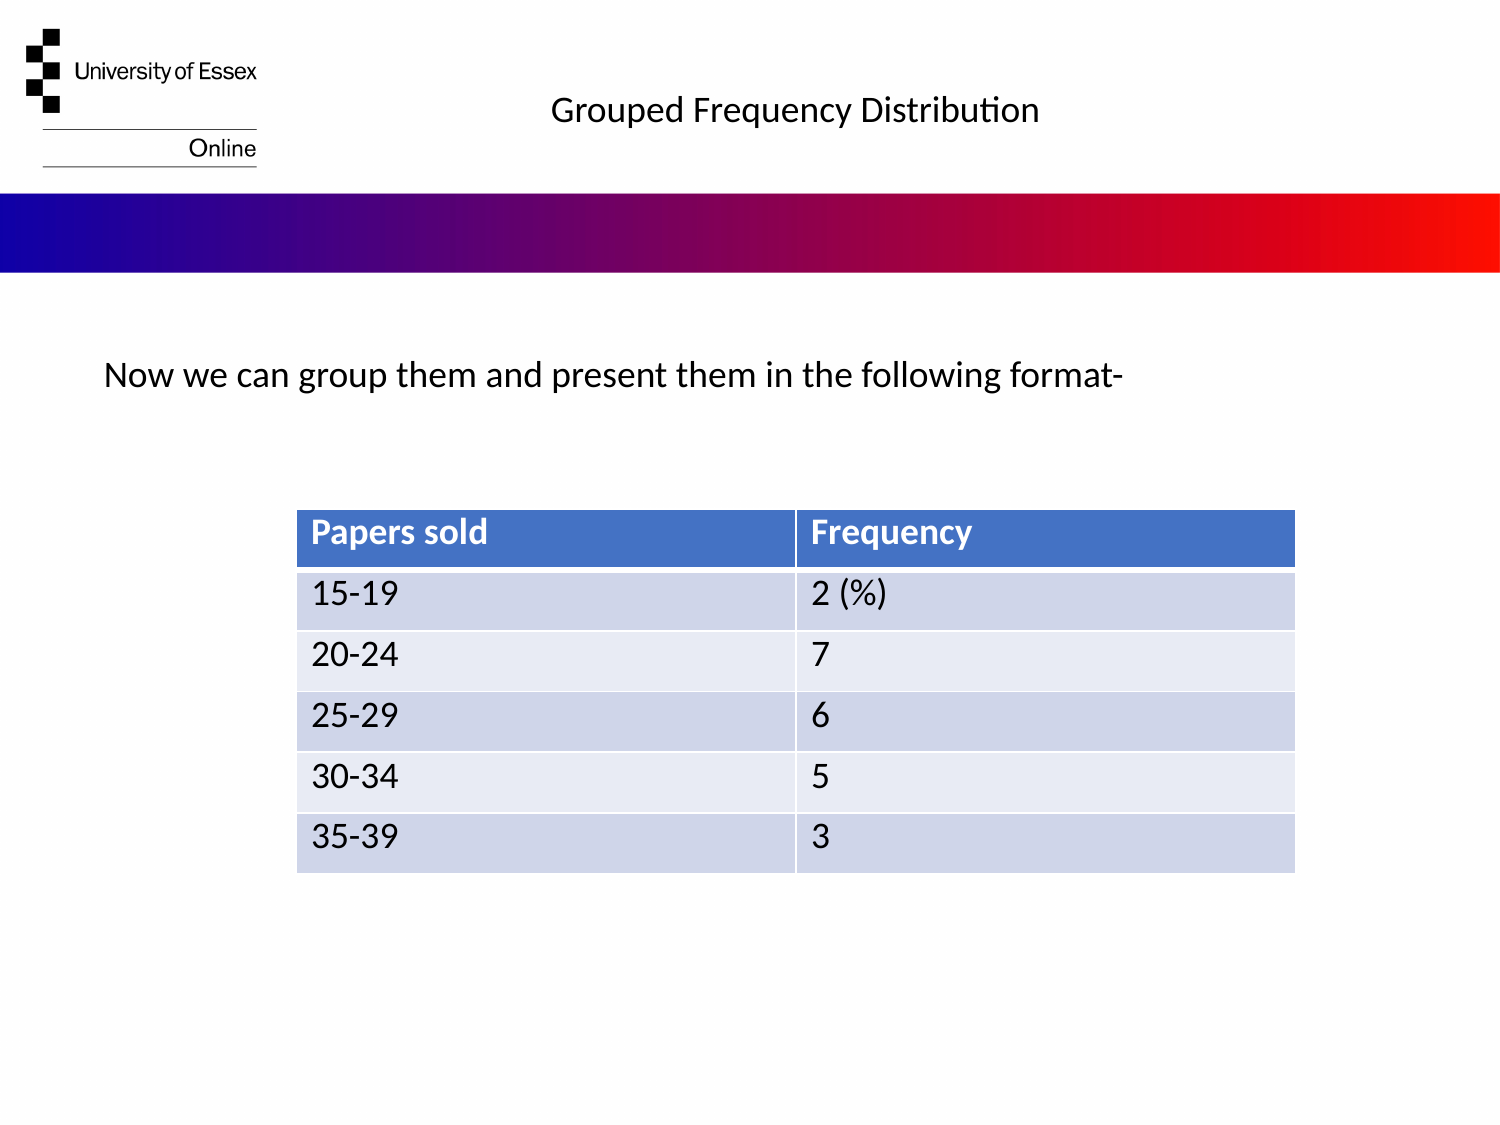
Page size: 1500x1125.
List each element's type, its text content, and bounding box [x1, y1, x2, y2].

table_cell 6 [797, 692, 1295, 751]
table_cell 15-19 [297, 573, 795, 630]
table_header Papers sold [297, 510, 795, 567]
table_cell 2 (%) [797, 573, 1295, 630]
table_header Frequency [797, 510, 1295, 567]
text_box Grouped Frequency Distribution [536, 77, 1056, 138]
table_cell 5 [797, 753, 1295, 812]
picture [0, 0, 1500, 1125]
table_cell 30-34 [297, 753, 795, 812]
table_cell 25-29 [297, 692, 795, 751]
table_cell 35-39 [297, 814, 795, 873]
table_cell 3 [797, 814, 1295, 873]
table_cell 20-24 [297, 632, 795, 691]
table_cell 7 [797, 632, 1295, 691]
text_box Now we can group them and present them in the following format- [88, 342, 1140, 493]
